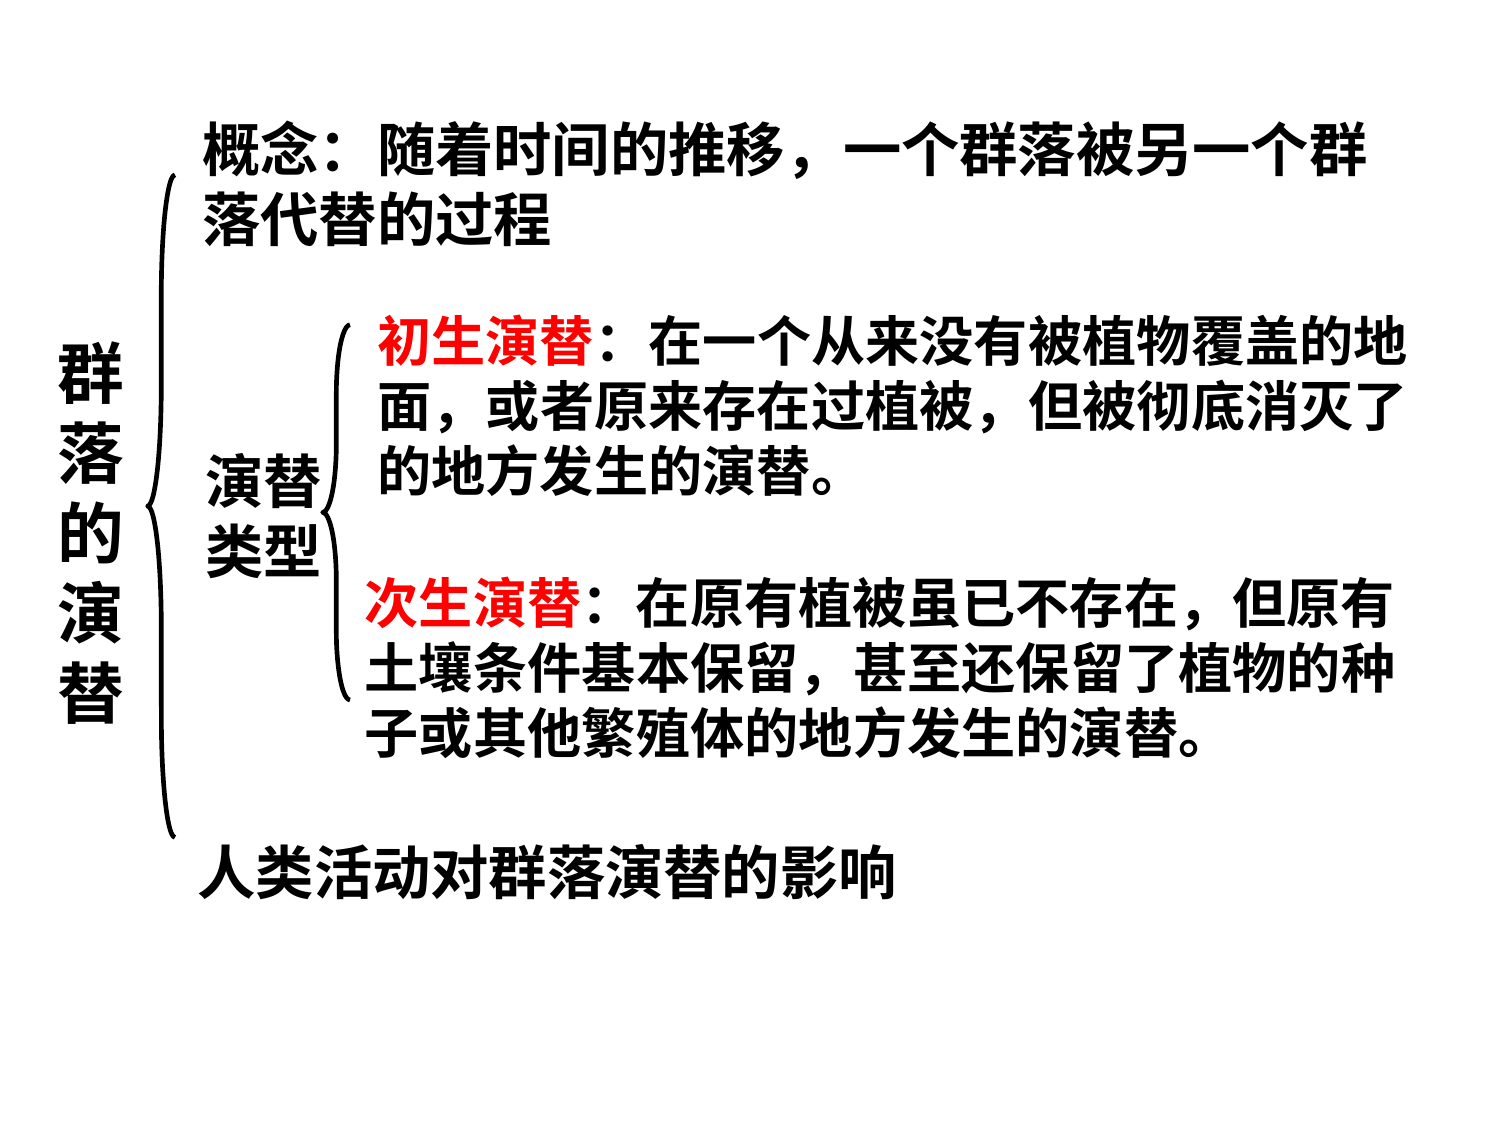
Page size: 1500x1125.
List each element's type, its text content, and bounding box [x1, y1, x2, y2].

text_box 人类活动对群落演替的影响 [182, 828, 1088, 914]
text_box 群落的演替 [43, 324, 144, 740]
text_box 次生演替：在原有植被虽已不存在，但原有土壤条件基本保留，甚至还保留了植物的种子或其他繁殖体的地方发生的演替。 [349, 562, 1411, 773]
text_box 初生演替：在一个从来没有被植物覆盖的地面，或者原来存在过植被，但被彻底消灭了的地方发生的演替。 [362, 299, 1447, 510]
text_box [147, 174, 175, 838]
text_box 演替类型 [190, 437, 336, 593]
text_box 概念：随着时间的推移，一个群落被另一个群落代替的过程 [187, 106, 1423, 261]
text_box [322, 324, 351, 700]
